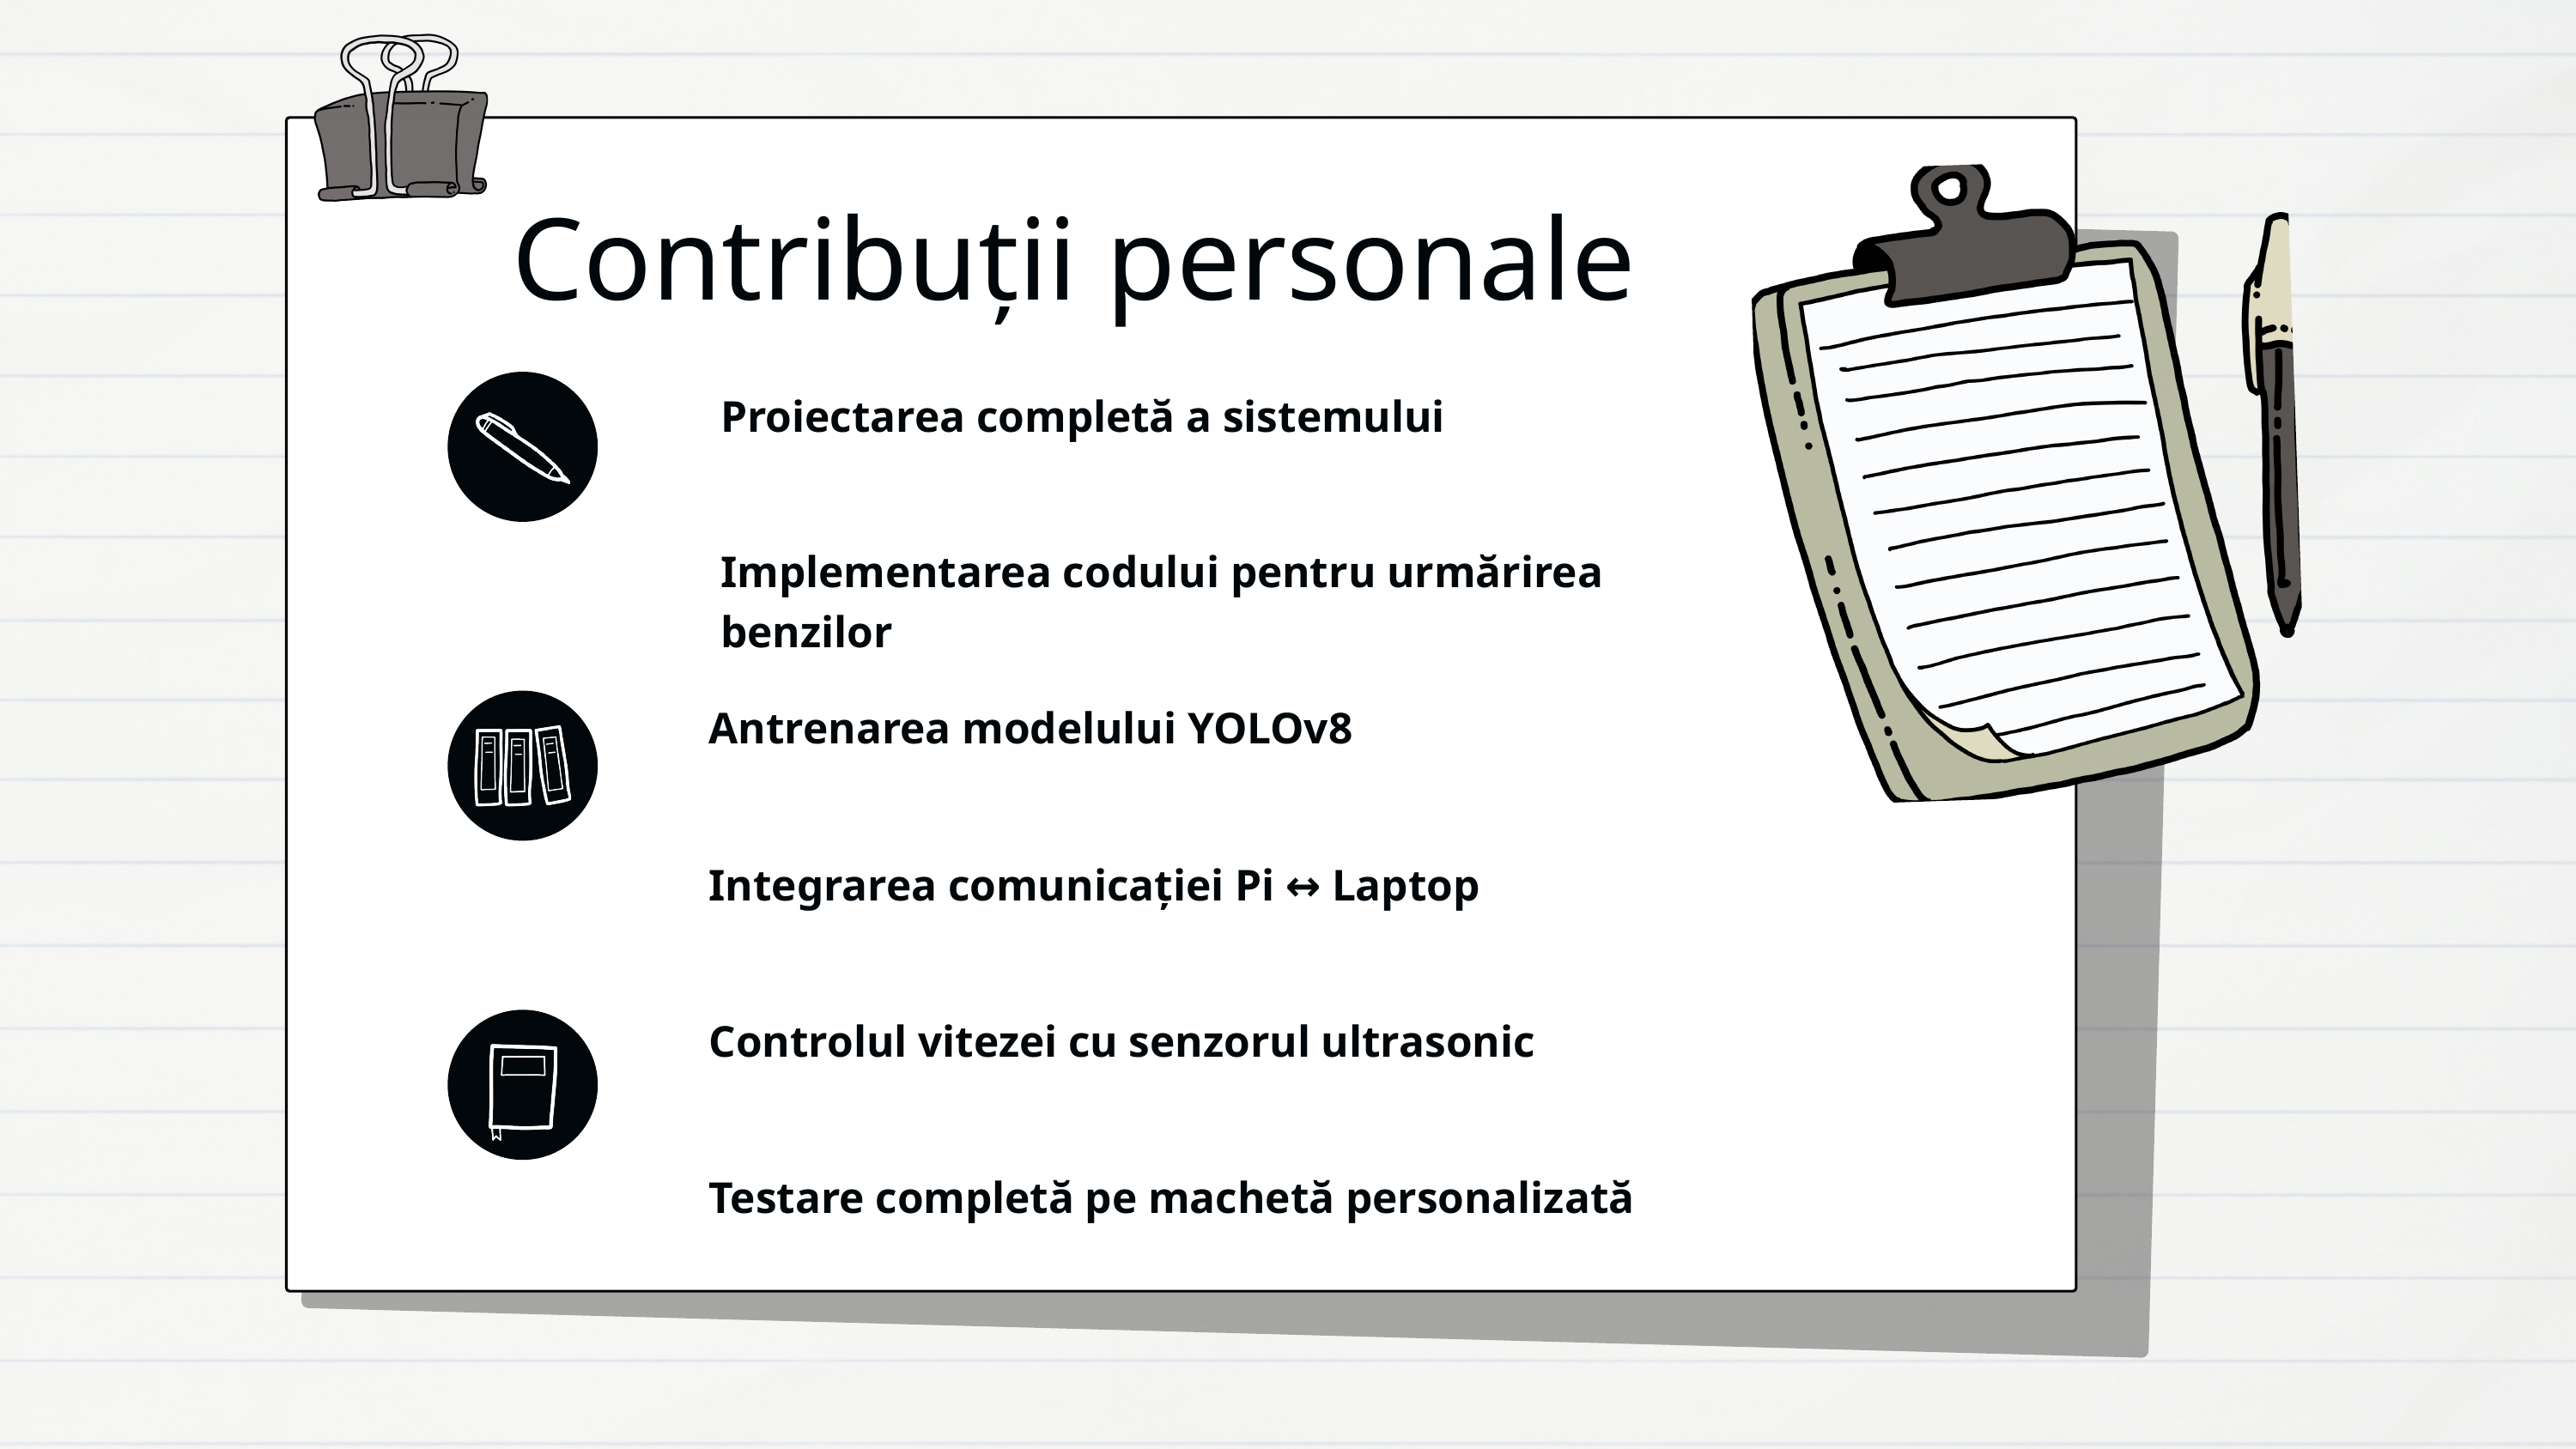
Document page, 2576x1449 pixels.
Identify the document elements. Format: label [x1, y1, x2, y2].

text_box [447, 371, 598, 523]
text_box [315, 206, 2165, 1334]
text_box [447, 690, 598, 841]
text_box [286, 117, 2077, 1292]
text_box [447, 1009, 598, 1161]
text_box [2081, 154, 2308, 793]
text_box [0, 0, 2576, 1449]
text_box [313, 33, 489, 116]
